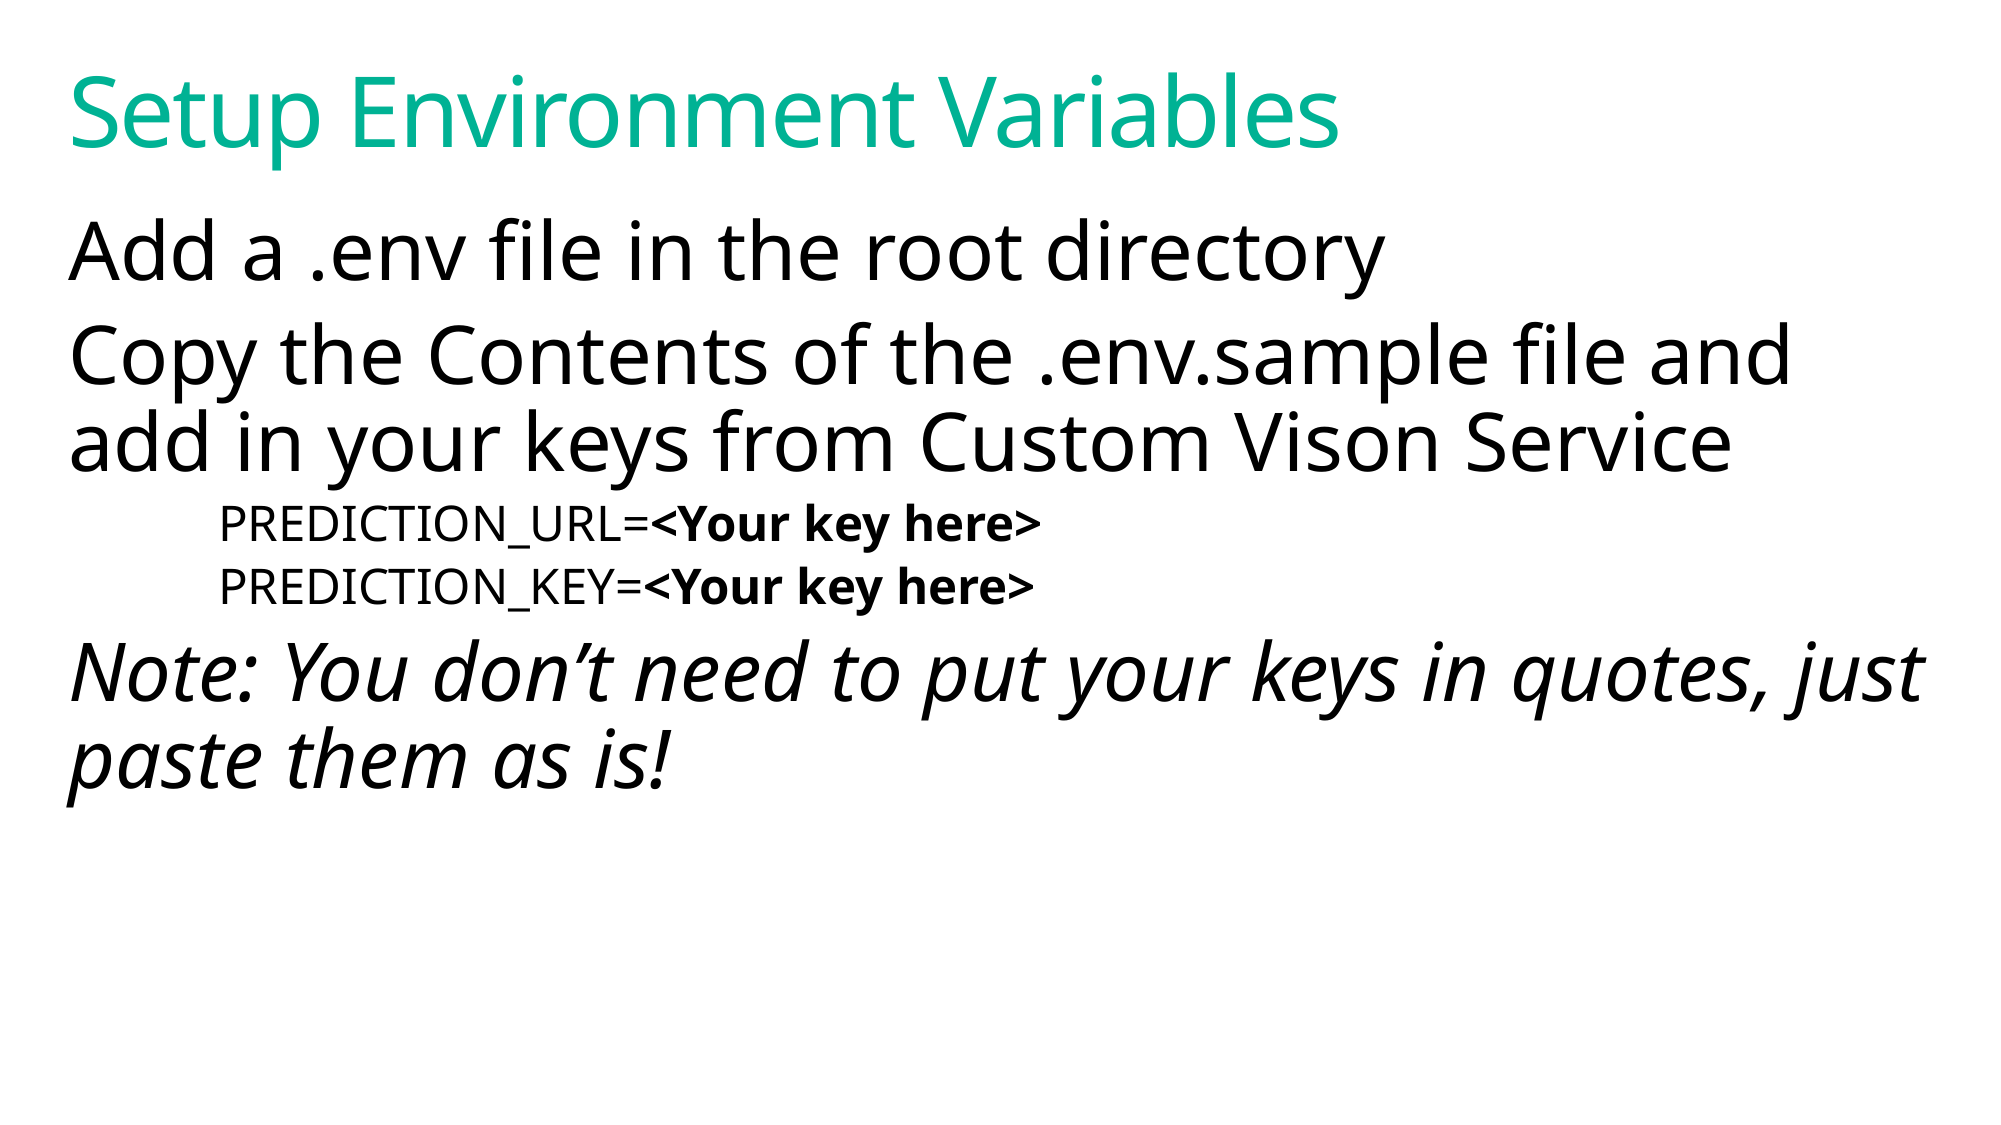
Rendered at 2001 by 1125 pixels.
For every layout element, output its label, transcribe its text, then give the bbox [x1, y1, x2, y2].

list Add a .env file in the root directory Copy the Contents of the .env.sample file and add in your keys from Custom Vison Service PREDICTION_URL=<Your key here> PREDICTION_KEY=<Your key here> Note: You don’t need to put your keys in quotes, just paste them as is! [44, 196, 1956, 947]
title Setup Environment Variables [44, 47, 1957, 196]
